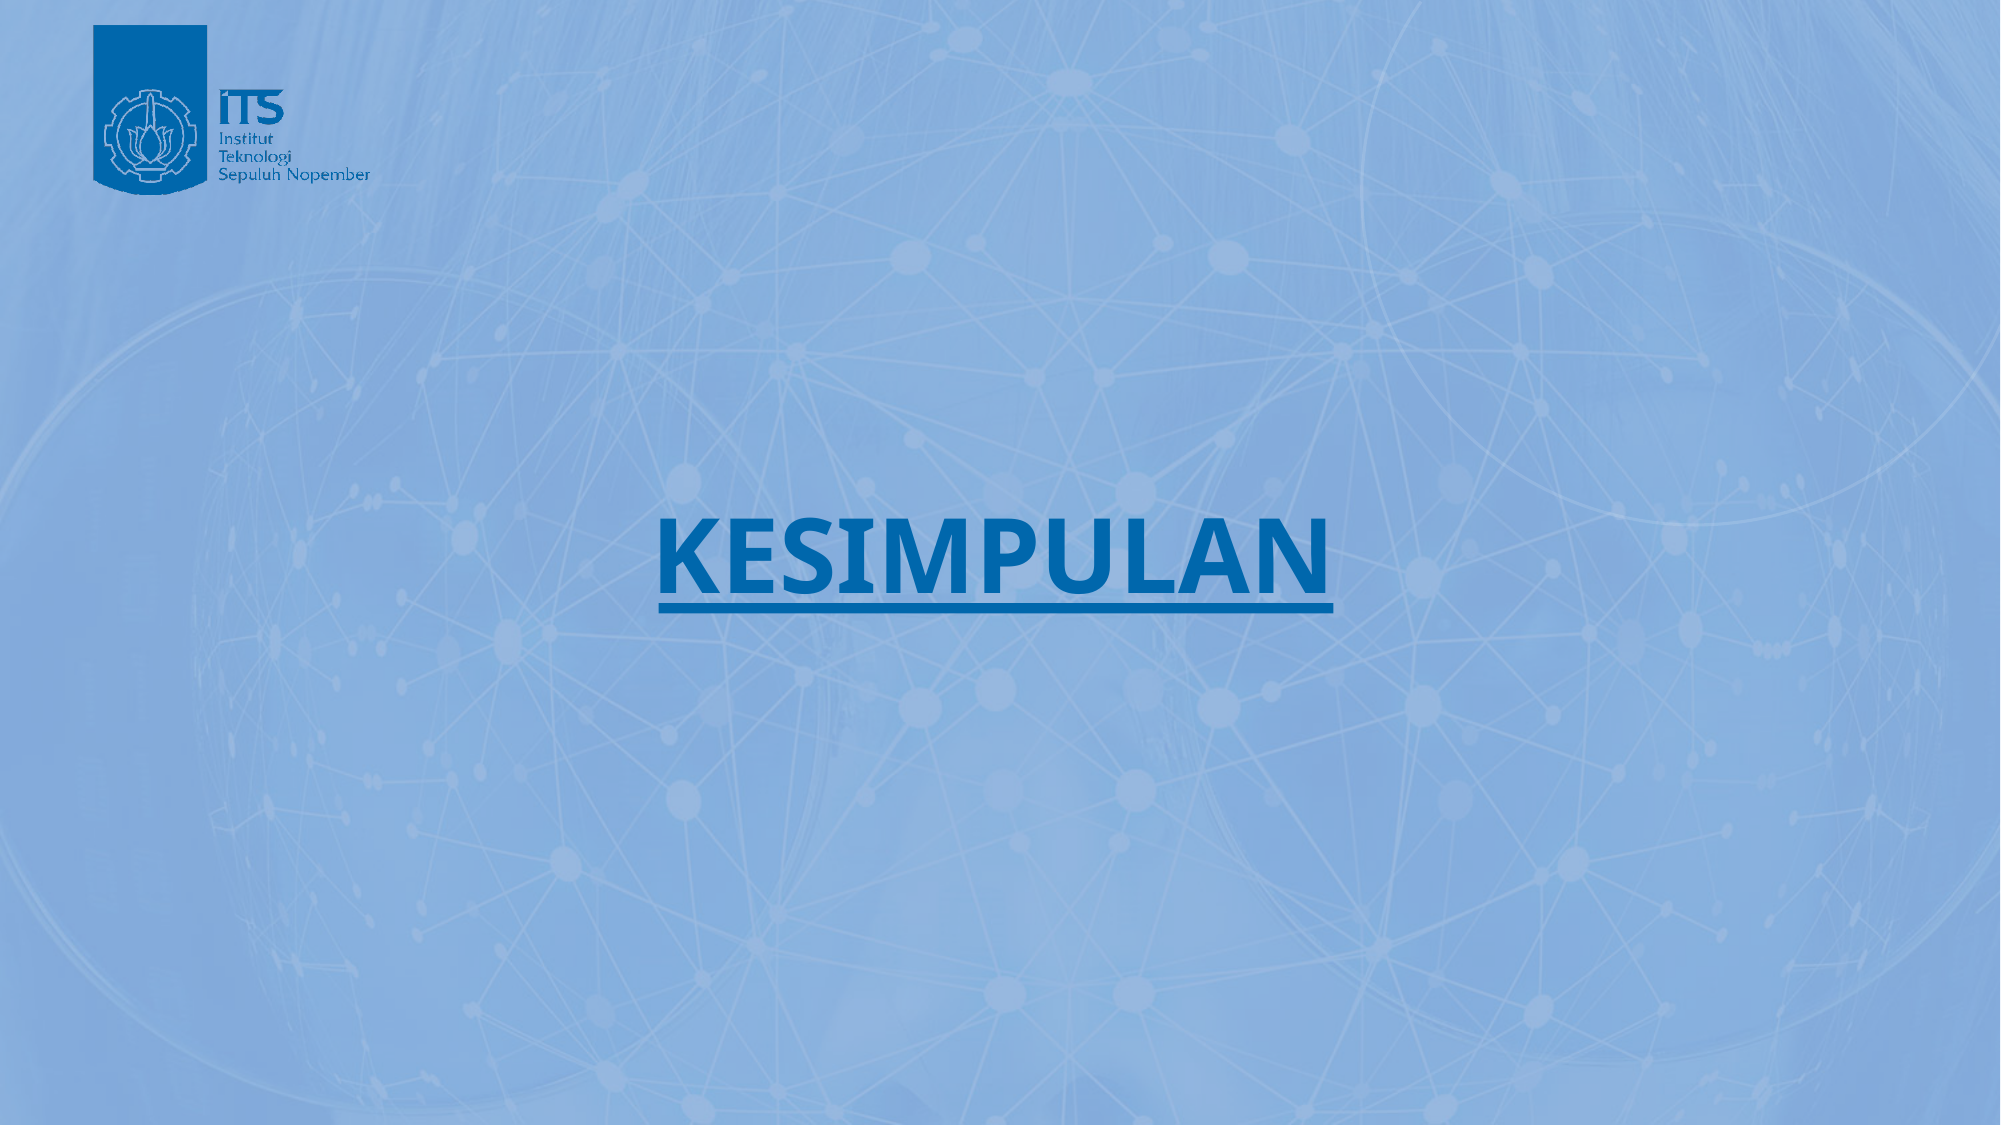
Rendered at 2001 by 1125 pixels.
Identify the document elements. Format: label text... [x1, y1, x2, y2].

text_box [657, 602, 1334, 614]
picture [83, 15, 378, 205]
text_box KESIMPULAN [515, 419, 1473, 561]
